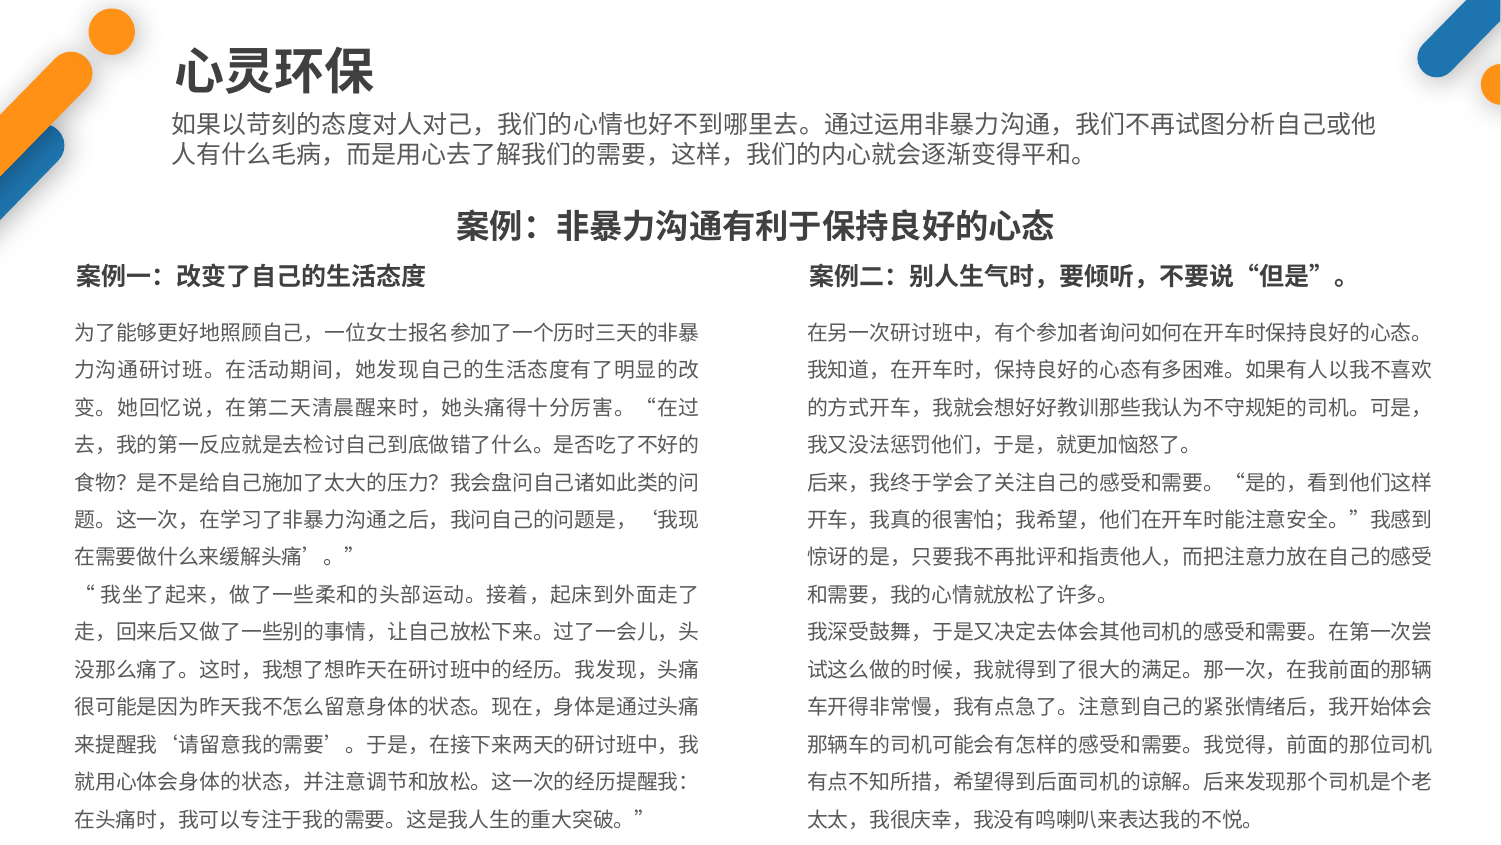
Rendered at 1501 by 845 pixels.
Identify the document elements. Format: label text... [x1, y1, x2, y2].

text_box 案例：非暴力沟通有利于保持良好的心态 [360, 205, 1152, 246]
text_box 案例二：别人生气时，要倾听，不要说“但是”。 [809, 260, 1448, 291]
text_box 如果以苛刻的态度对人对己，我们的心情也好不到哪里去。通过运用非暴力沟通，我们不再试图分析自己或他人有什么毛病，而是用心去了解我们的需要，这样，我们的内心就会逐渐变得平和。 [171, 108, 1377, 169]
text_box 在另一次研讨班中，有个参加者询问如何在开车时保持良好的心态。我知道，在开车时，保持良好的心态有多困难。如果有人以我不喜欢的方式开车，我就会想好好教训那些我认为不守规矩的司机。可是，我又没法惩罚他们，于是，就更加恼怒了。 后来，我终于学会了关注自己的感受和需要。“是的，看到他们这样开车，我真的很害怕；我希望，他们在开车时能注意安全。”我感到惊讶的是，只要我不再批评和指责他人，而把注意力放在自己的感受和需要，我的心情就放松了许多。 我深受鼓舞，于是又决定去体会其他司机的感受和需要。在第一次尝试这么做的时候，我就得到了很大的满足。那一次，在我前面的那辆车开得非常慢，我有点急了。注意到自己的紧张情绪后，我开始体会那辆车的司机可能会有怎样的感受和需要。我觉得，前面的那位司机有点不知所措，希望得到后面司机的谅解。后来发现那个司机是个老太太，我很庆幸，我没有鸣喇叭来表达我的不悦。 [792, 299, 1448, 839]
text_box 为了能够更好地照顾自己，一位女士报名参加了一个历时三天的非暴力沟通研讨班。在活动期间，她发现自己的生活态度有了明显的改变。她回忆说，在第二天清晨醒来时，她头痛得十分厉害。“在过去，我的第一反应就是去检讨自己到底做错了什么。是否吃了不好的食物？是不是给自己施加了太大的压力？我会盘问自己诸如此类的问题。这一次，在学习了非暴力沟通之后，我问自己的问题是，‘我现在需要做什么来缓解头痛’。” “我坐了起来，做了一些柔和的头部运动。接着，起床到外面走了走，回来后又做了一些别的事情，让自己放松下来。过了一会儿，头没那么痛了。这时，我想了想昨天在研讨班中的经历。我发现，头痛很可能是因为昨天我不怎么留意身体的状态。现在，身体是通过头痛来提醒我‘请留意我的需要’。于是，在接下来两天的研讨班中，我就用心体会身体的状态，并注意调节和放松。这一次的经历提醒我：在头痛时，我可以专注于我的需要。这是我人生的重大突破。” [59, 299, 715, 839]
text_box 心灵环保 [159, 32, 1046, 108]
text_box 案例一：改变了自己的生活态度 [76, 260, 715, 291]
